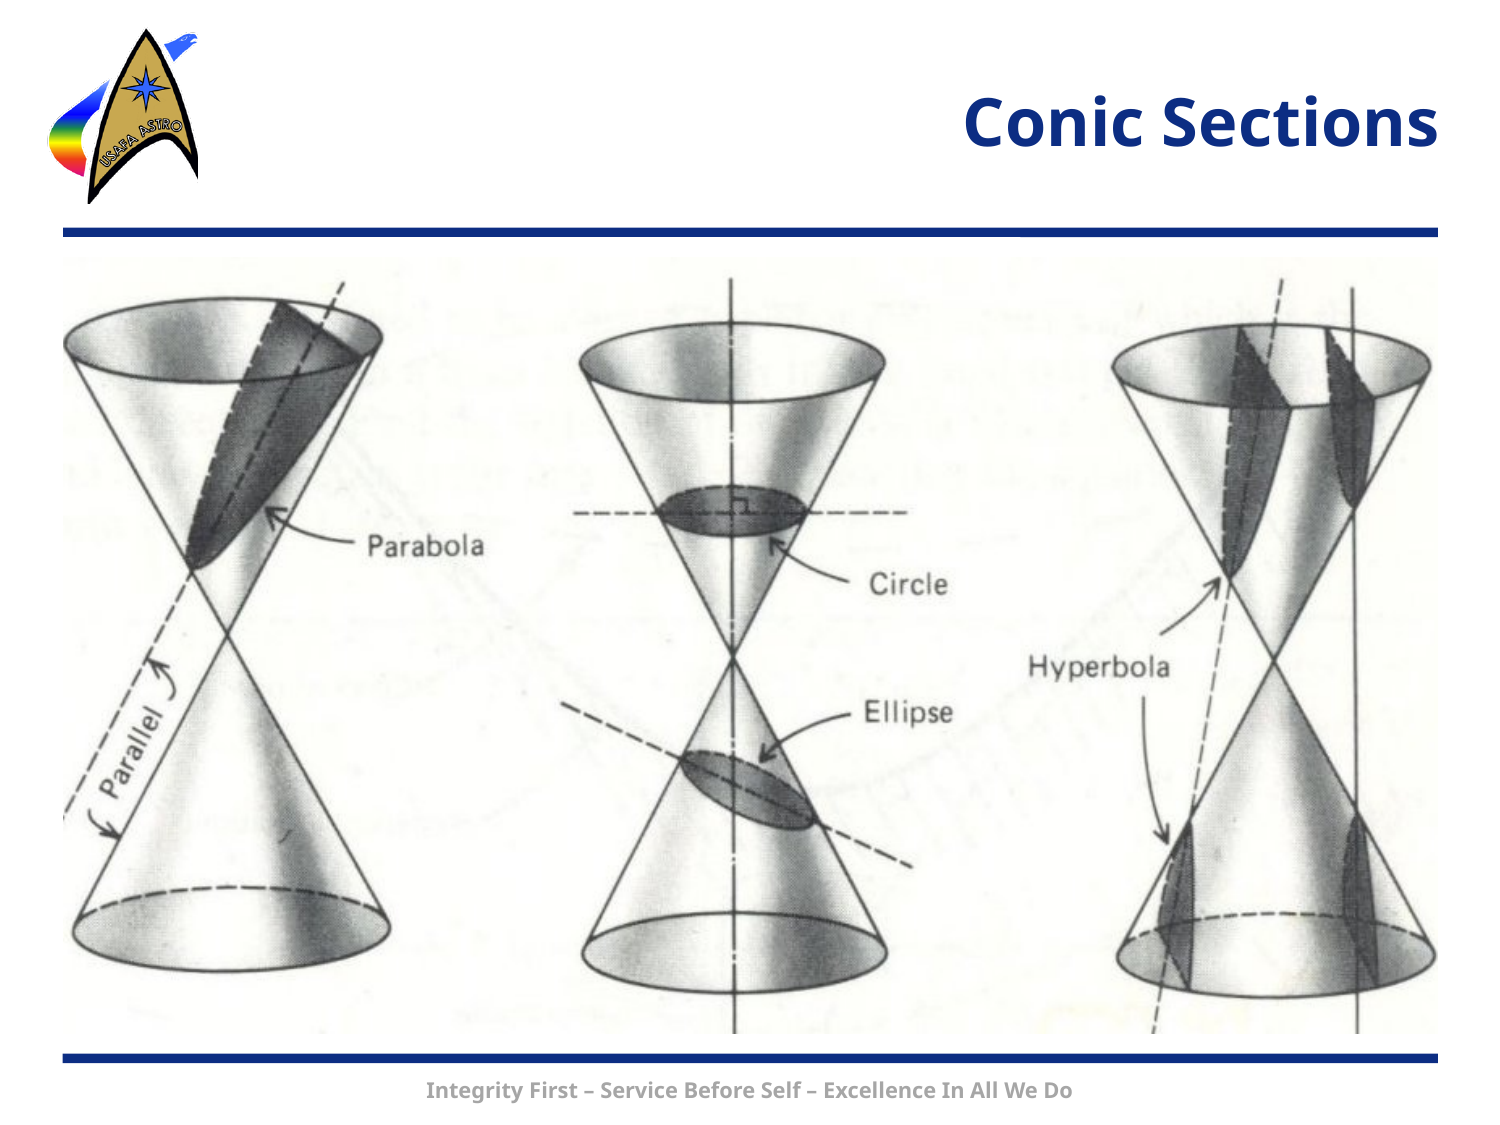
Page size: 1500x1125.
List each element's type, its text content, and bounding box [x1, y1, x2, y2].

title Conic Sections [299, 29, 1456, 211]
picture [37, 7, 224, 218]
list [62, 256, 1438, 1034]
